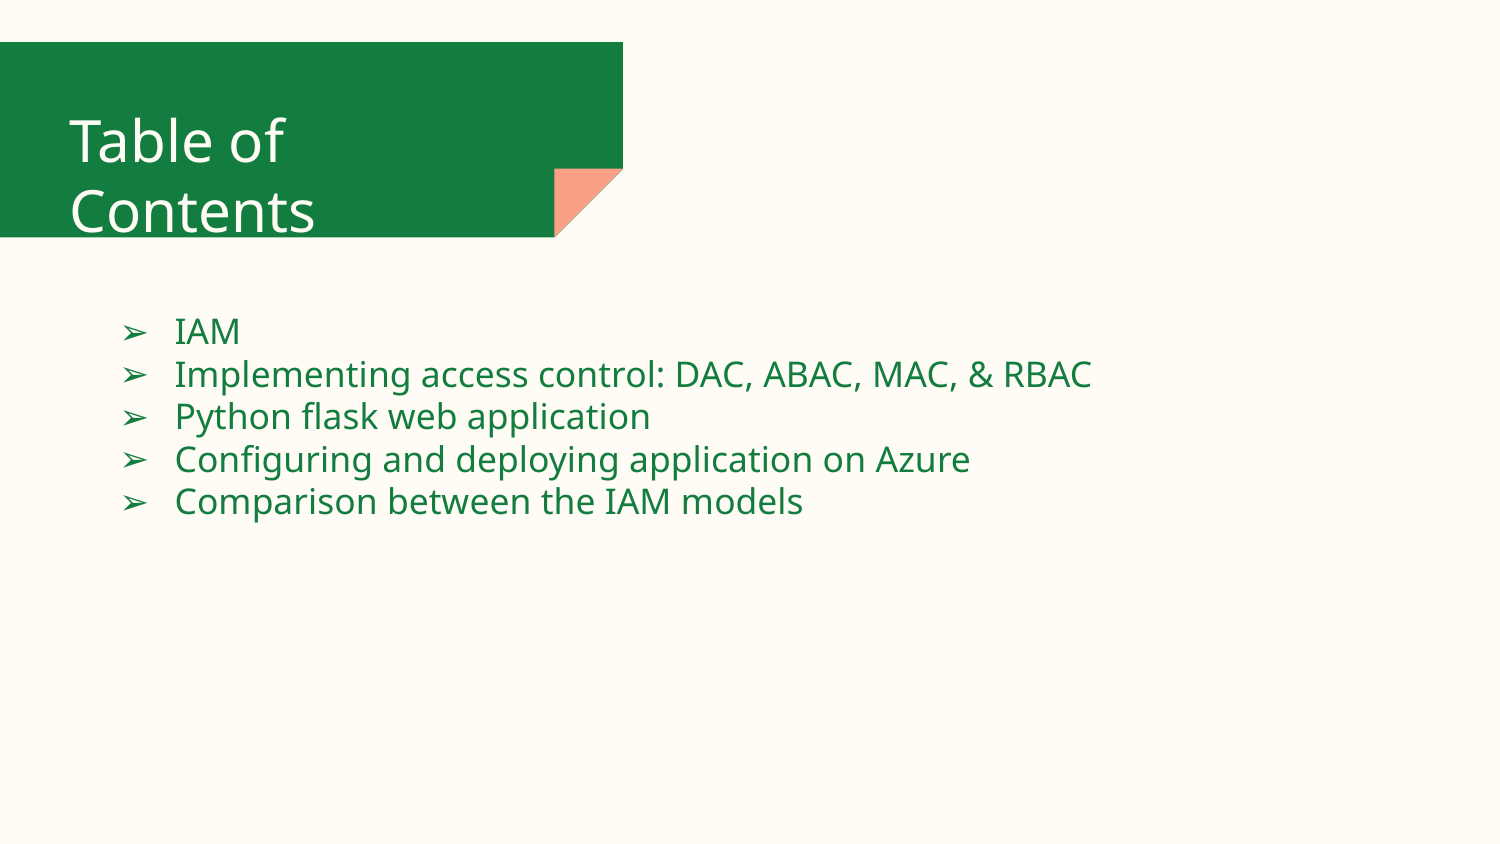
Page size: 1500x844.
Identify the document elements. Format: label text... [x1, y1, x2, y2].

title Table of Contents [54, 89, 554, 261]
text_box IAM Implementing access control: DAC, ABAC, MAC, & RBAC Python flask web application Configuring and deploying application on Azure Comparison between the IAM models [84, 294, 1473, 812]
